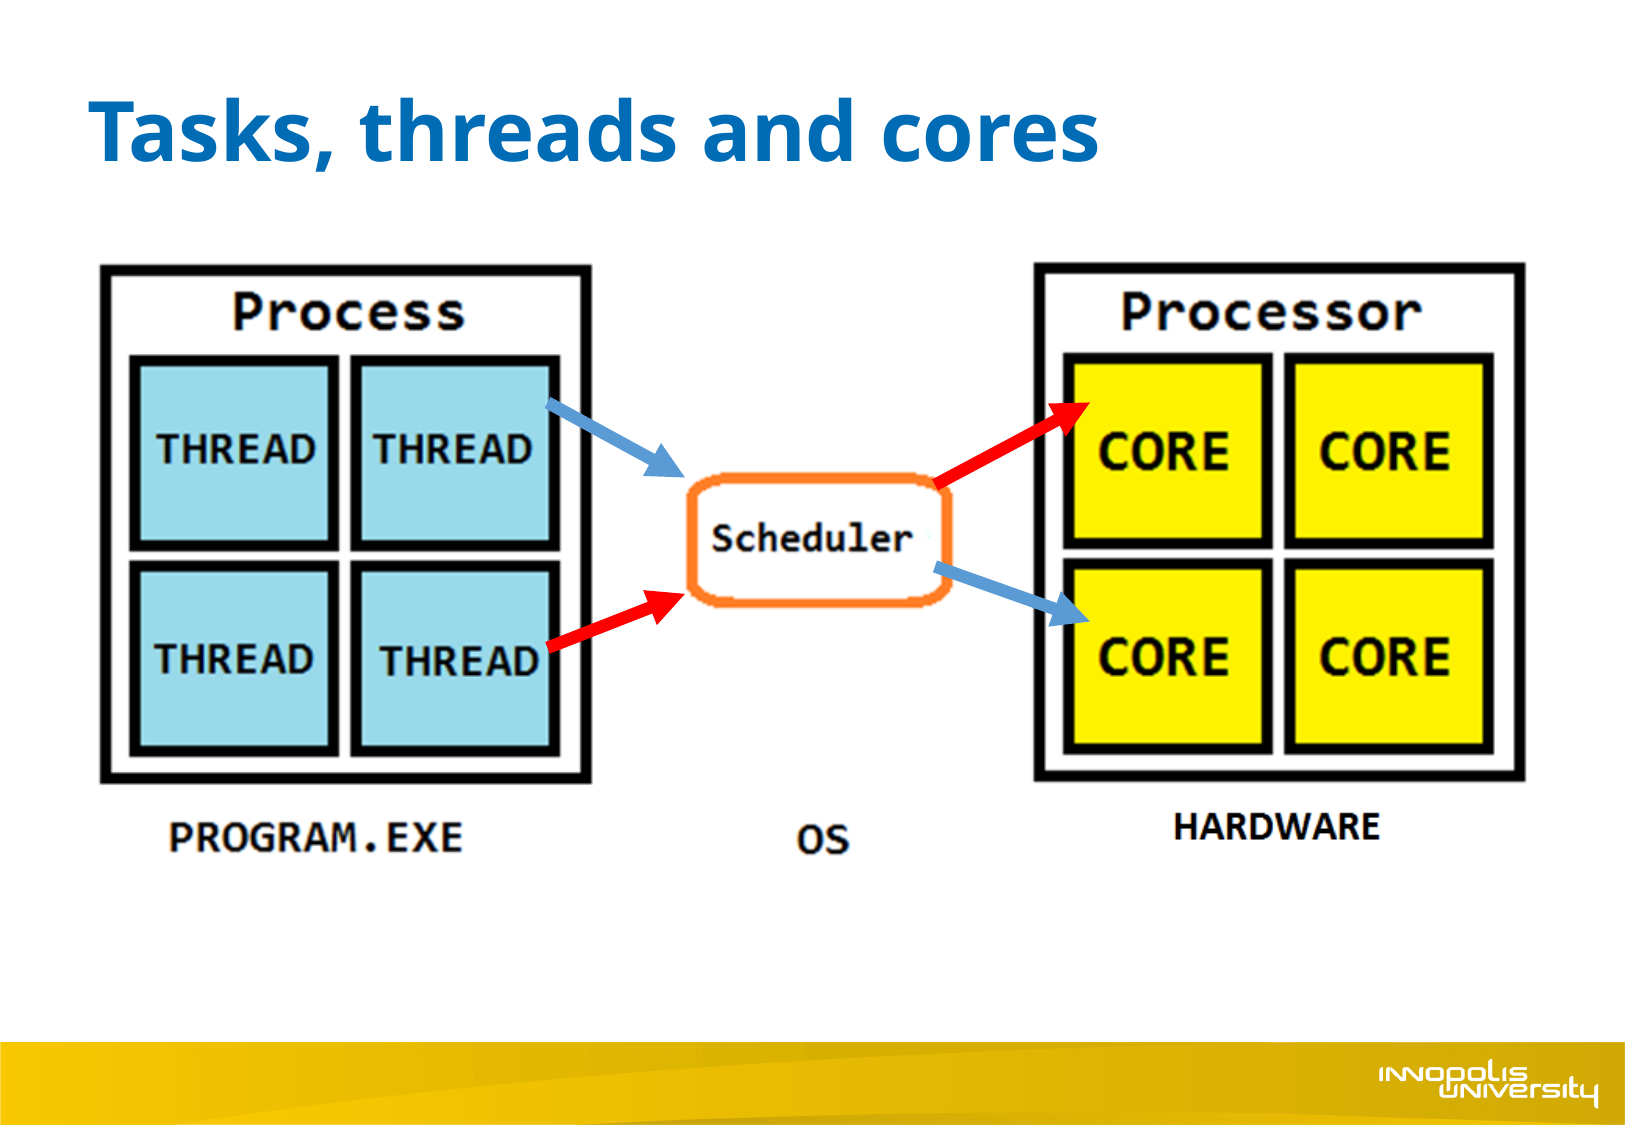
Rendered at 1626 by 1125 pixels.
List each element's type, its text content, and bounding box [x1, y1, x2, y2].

picture [0, 1042, 1625, 1125]
subtitle Tasks, threads and cores [71, 81, 1574, 254]
text_box [71, 276, 1527, 1019]
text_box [547, 402, 685, 478]
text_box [934, 402, 1091, 485]
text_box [547, 593, 685, 648]
picture [80, 256, 1545, 868]
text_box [934, 566, 1091, 622]
